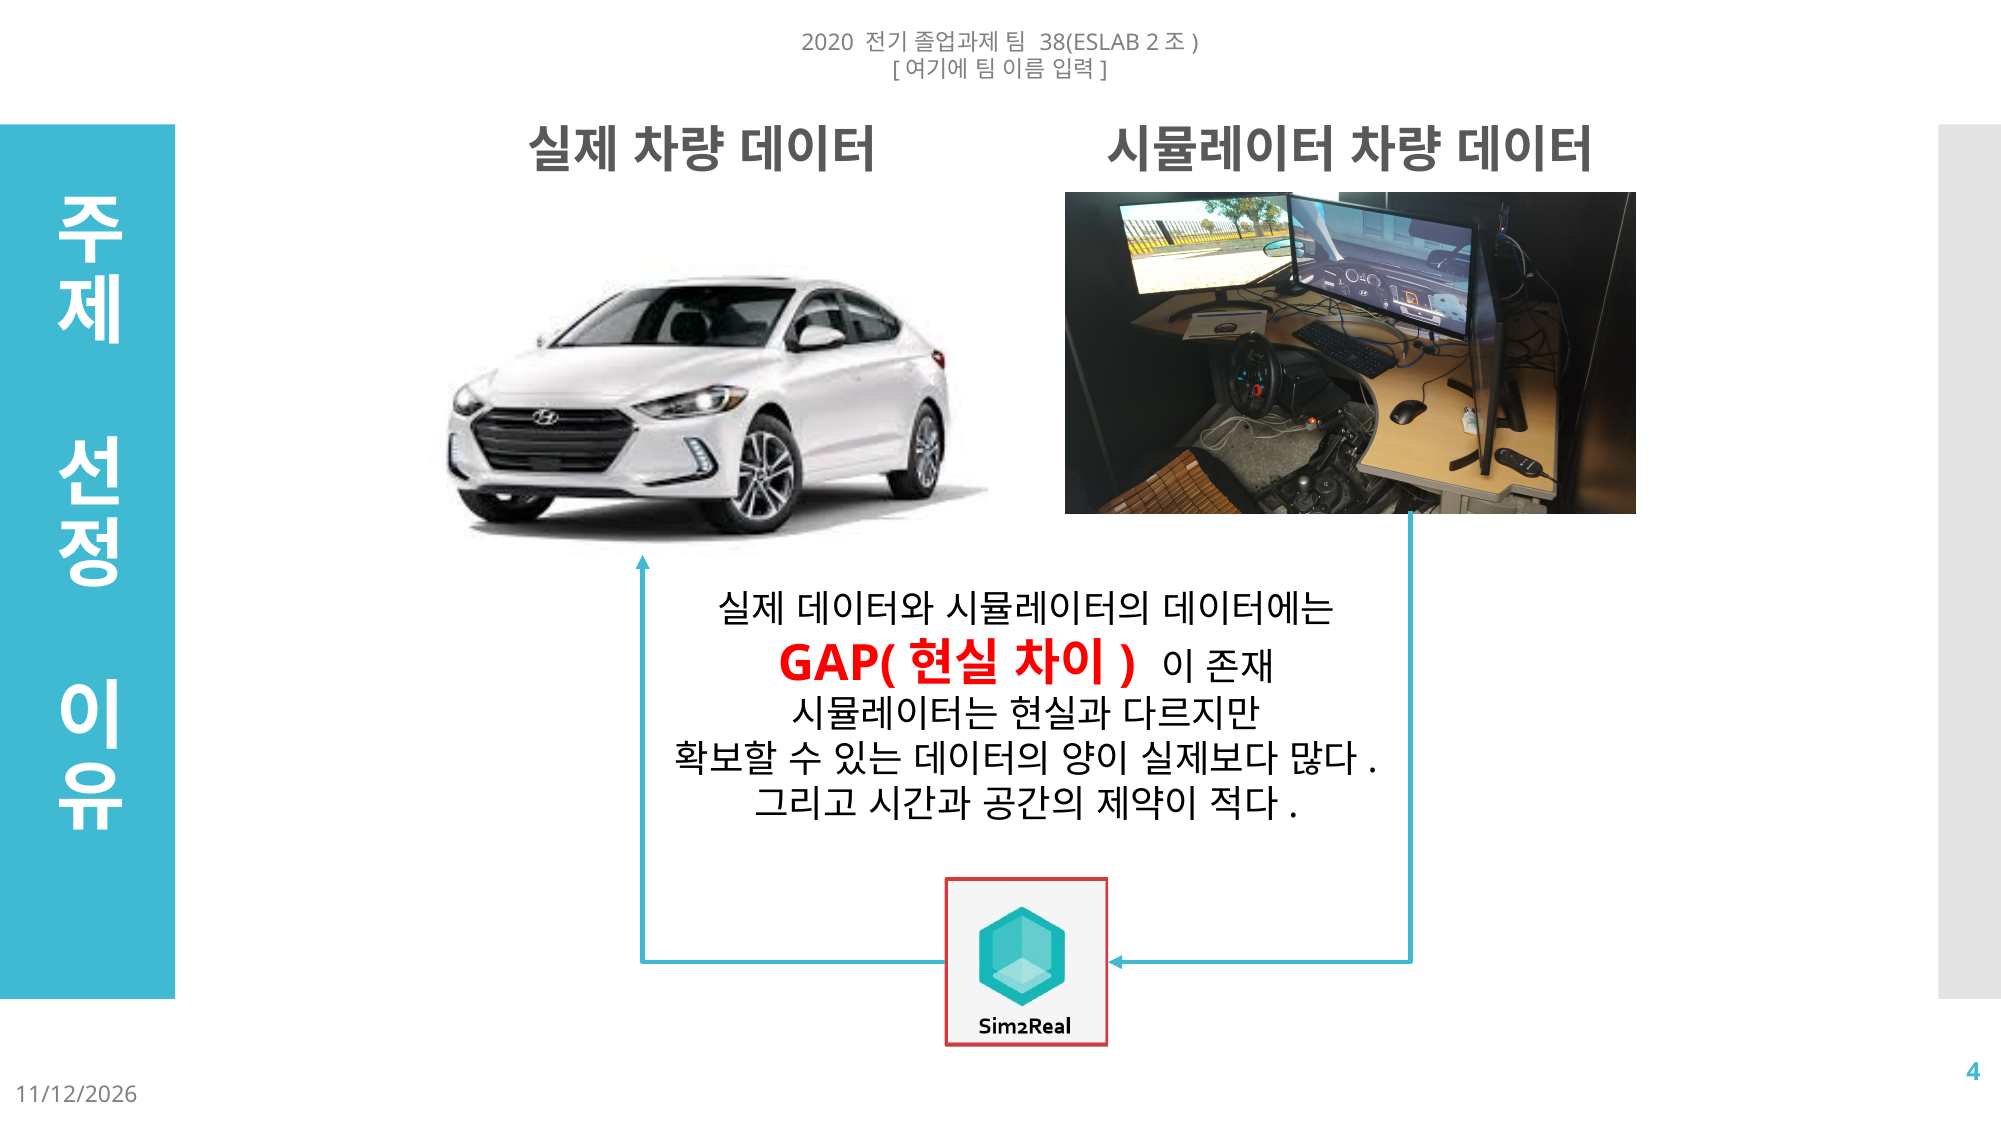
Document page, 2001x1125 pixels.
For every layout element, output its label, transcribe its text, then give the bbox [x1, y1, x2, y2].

title 주제 선정 이유 [41, 184, 138, 940]
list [430, 194, 988, 613]
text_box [1033, 585, 1485, 888]
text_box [642, 554, 945, 963]
text_box 2020 전기 졸업과제 팀 38(ESLAB 2조) [여기에 팀 이름 입력] [515, 24, 1485, 85]
list 실제 차량 데이터 [417, 110, 988, 186]
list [1065, 192, 1636, 514]
list 시뮬레이터 차량 데이터 [1065, 110, 1636, 186]
slide_number 4 [1744, 1042, 1996, 1103]
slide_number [0, 1065, 450, 1125]
text_box 실제 데이터와 시뮬레이터의 데이터에는 GAP(현실 차이) 이 존재 시뮬레이터는 현실과 다르지만 확보할 수 있는 데이터의 양이 실제보다 많다. 그리고 시간과 공간의 제약이 적다. [945, 578, 1393, 833]
picture [944, 877, 1109, 1047]
